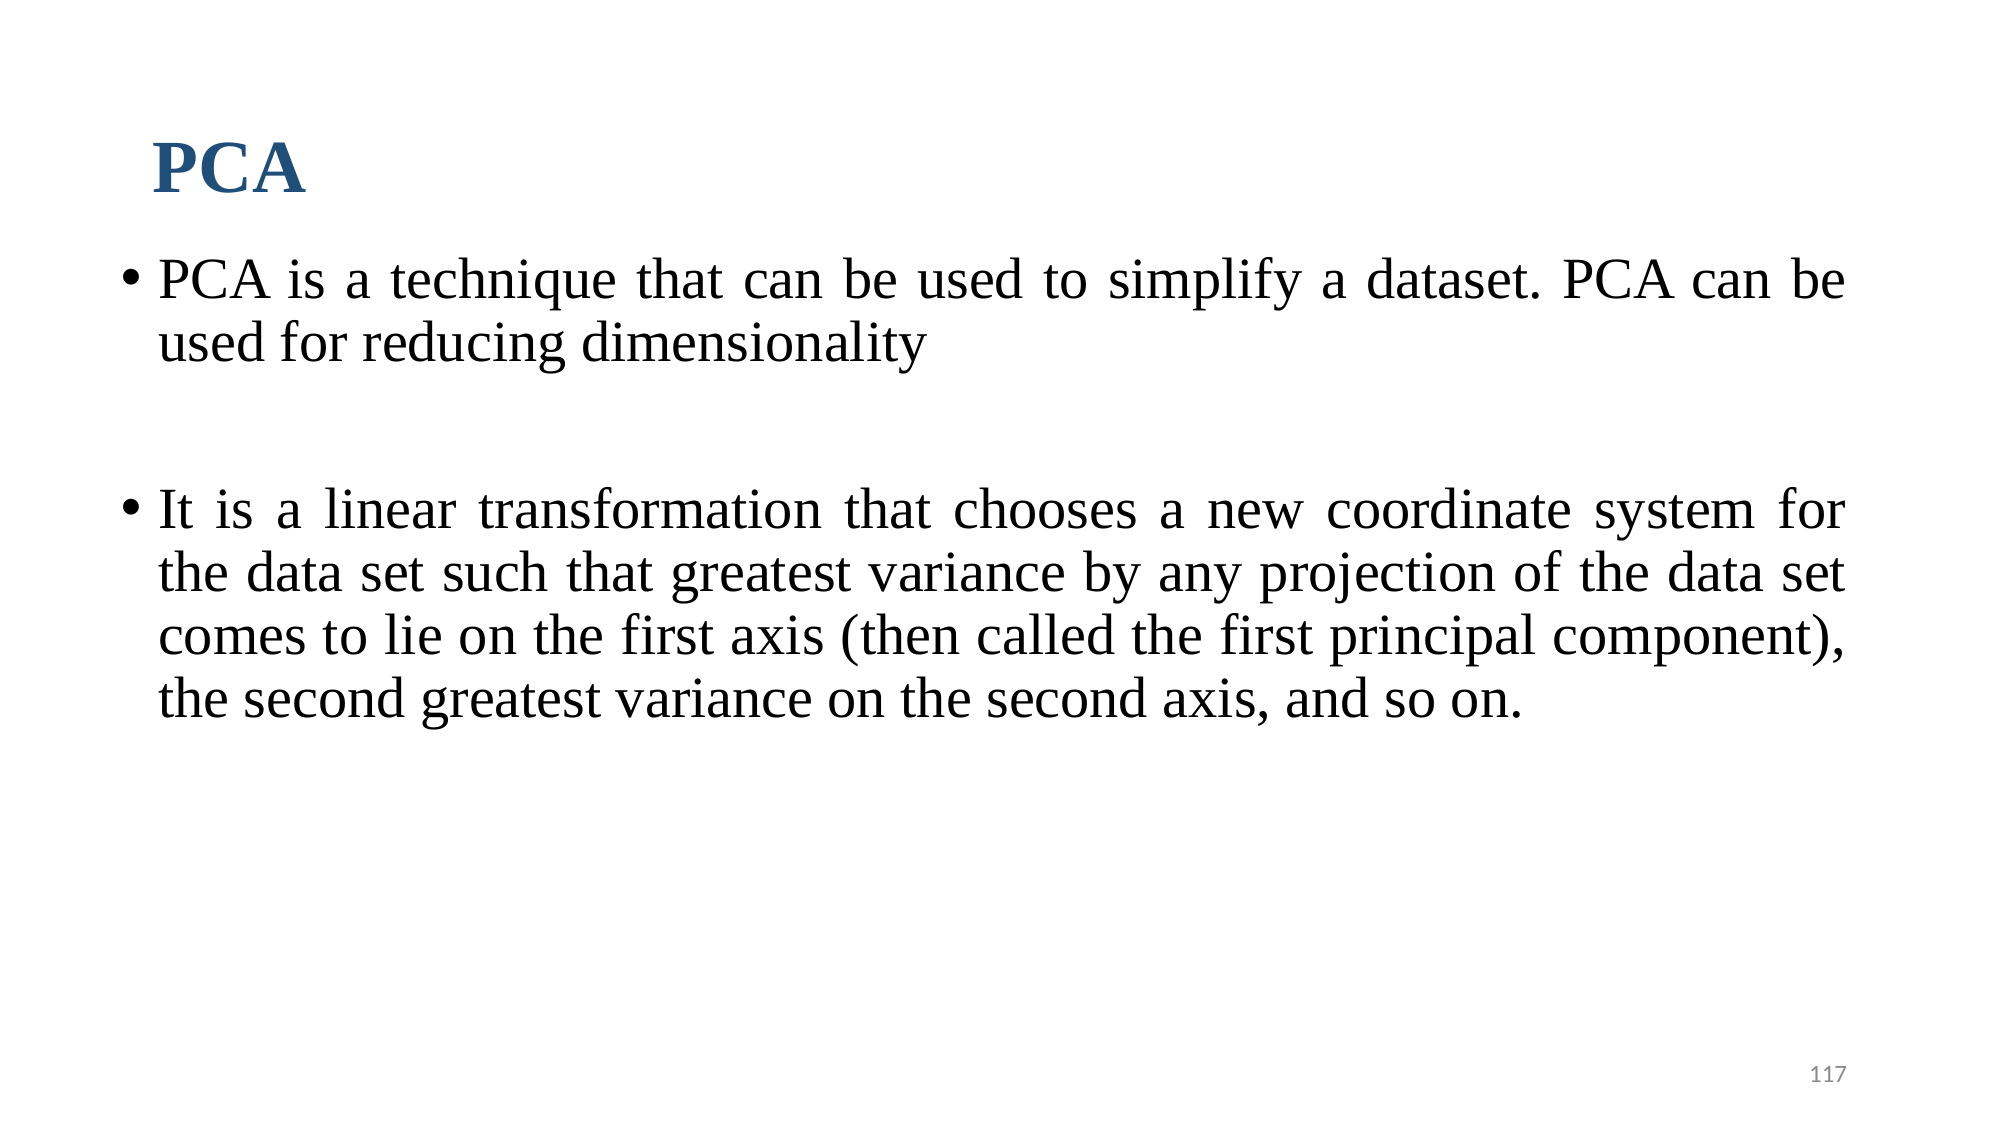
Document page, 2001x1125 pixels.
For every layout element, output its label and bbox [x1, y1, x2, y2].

list [105, 240, 1863, 1014]
slide_number [1412, 1042, 1863, 1103]
title [137, 59, 1863, 240]
